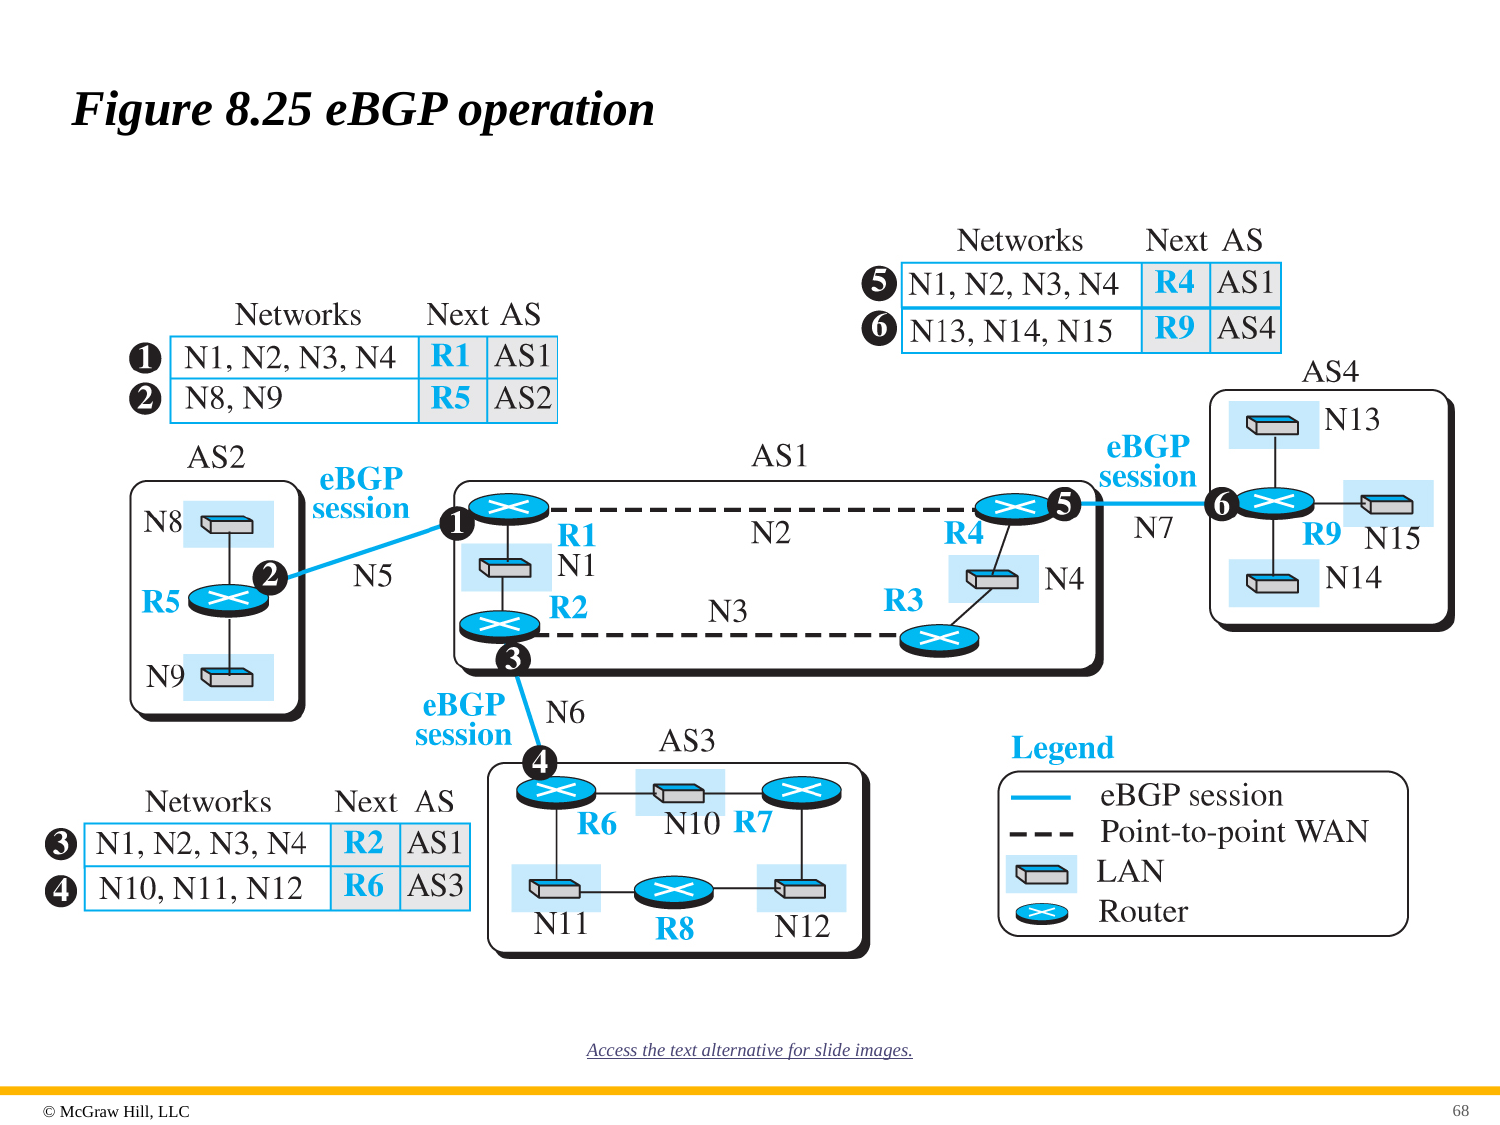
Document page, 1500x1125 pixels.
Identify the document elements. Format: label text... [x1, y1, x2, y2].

picture [44, 223, 1455, 959]
list Access the text alternative for slide images. [525, 1033, 975, 1066]
slide_number 68 [1418, 1096, 1477, 1123]
title Figure 8.25 eBGP operation [56, 50, 1444, 162]
